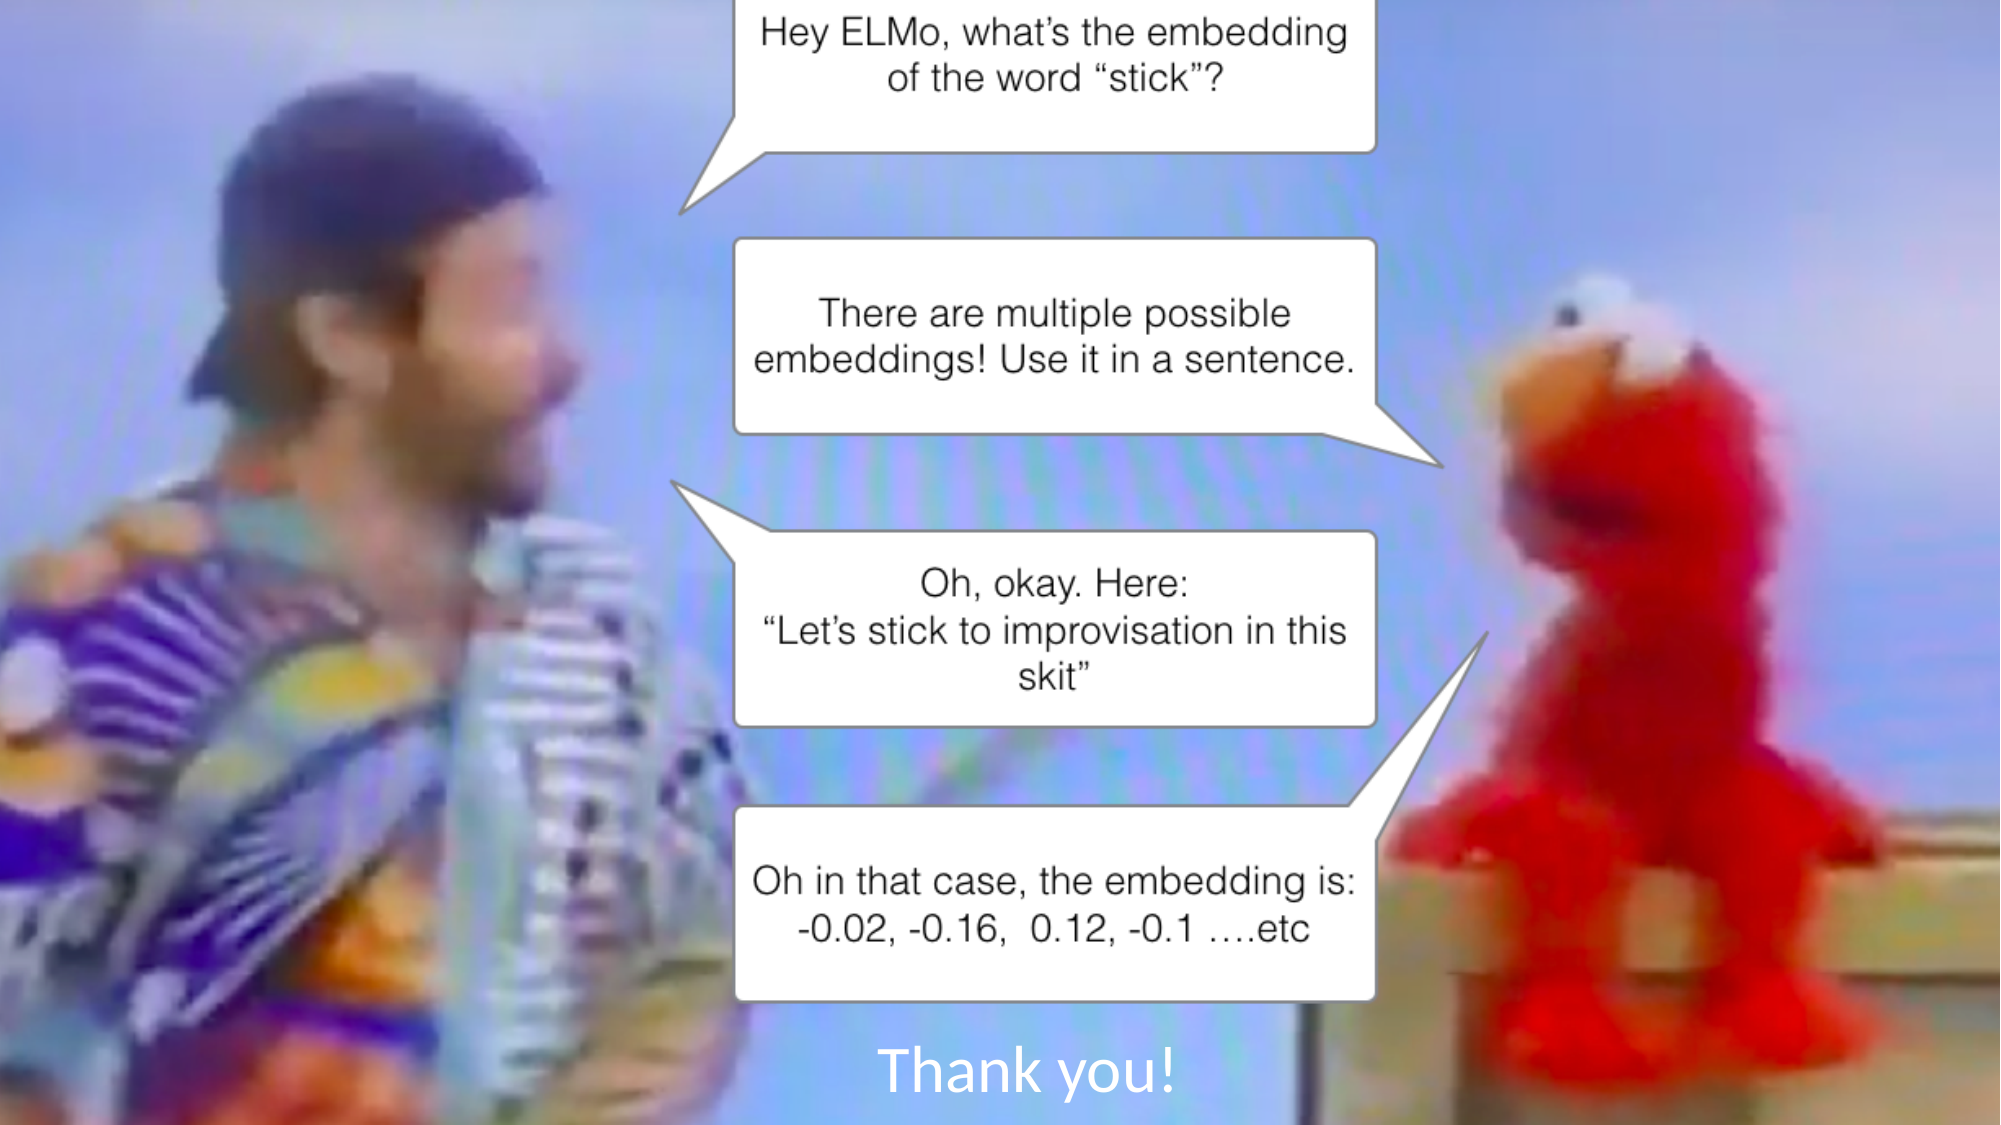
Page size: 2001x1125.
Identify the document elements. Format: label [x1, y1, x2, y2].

list [0, 0, 2000, 1125]
